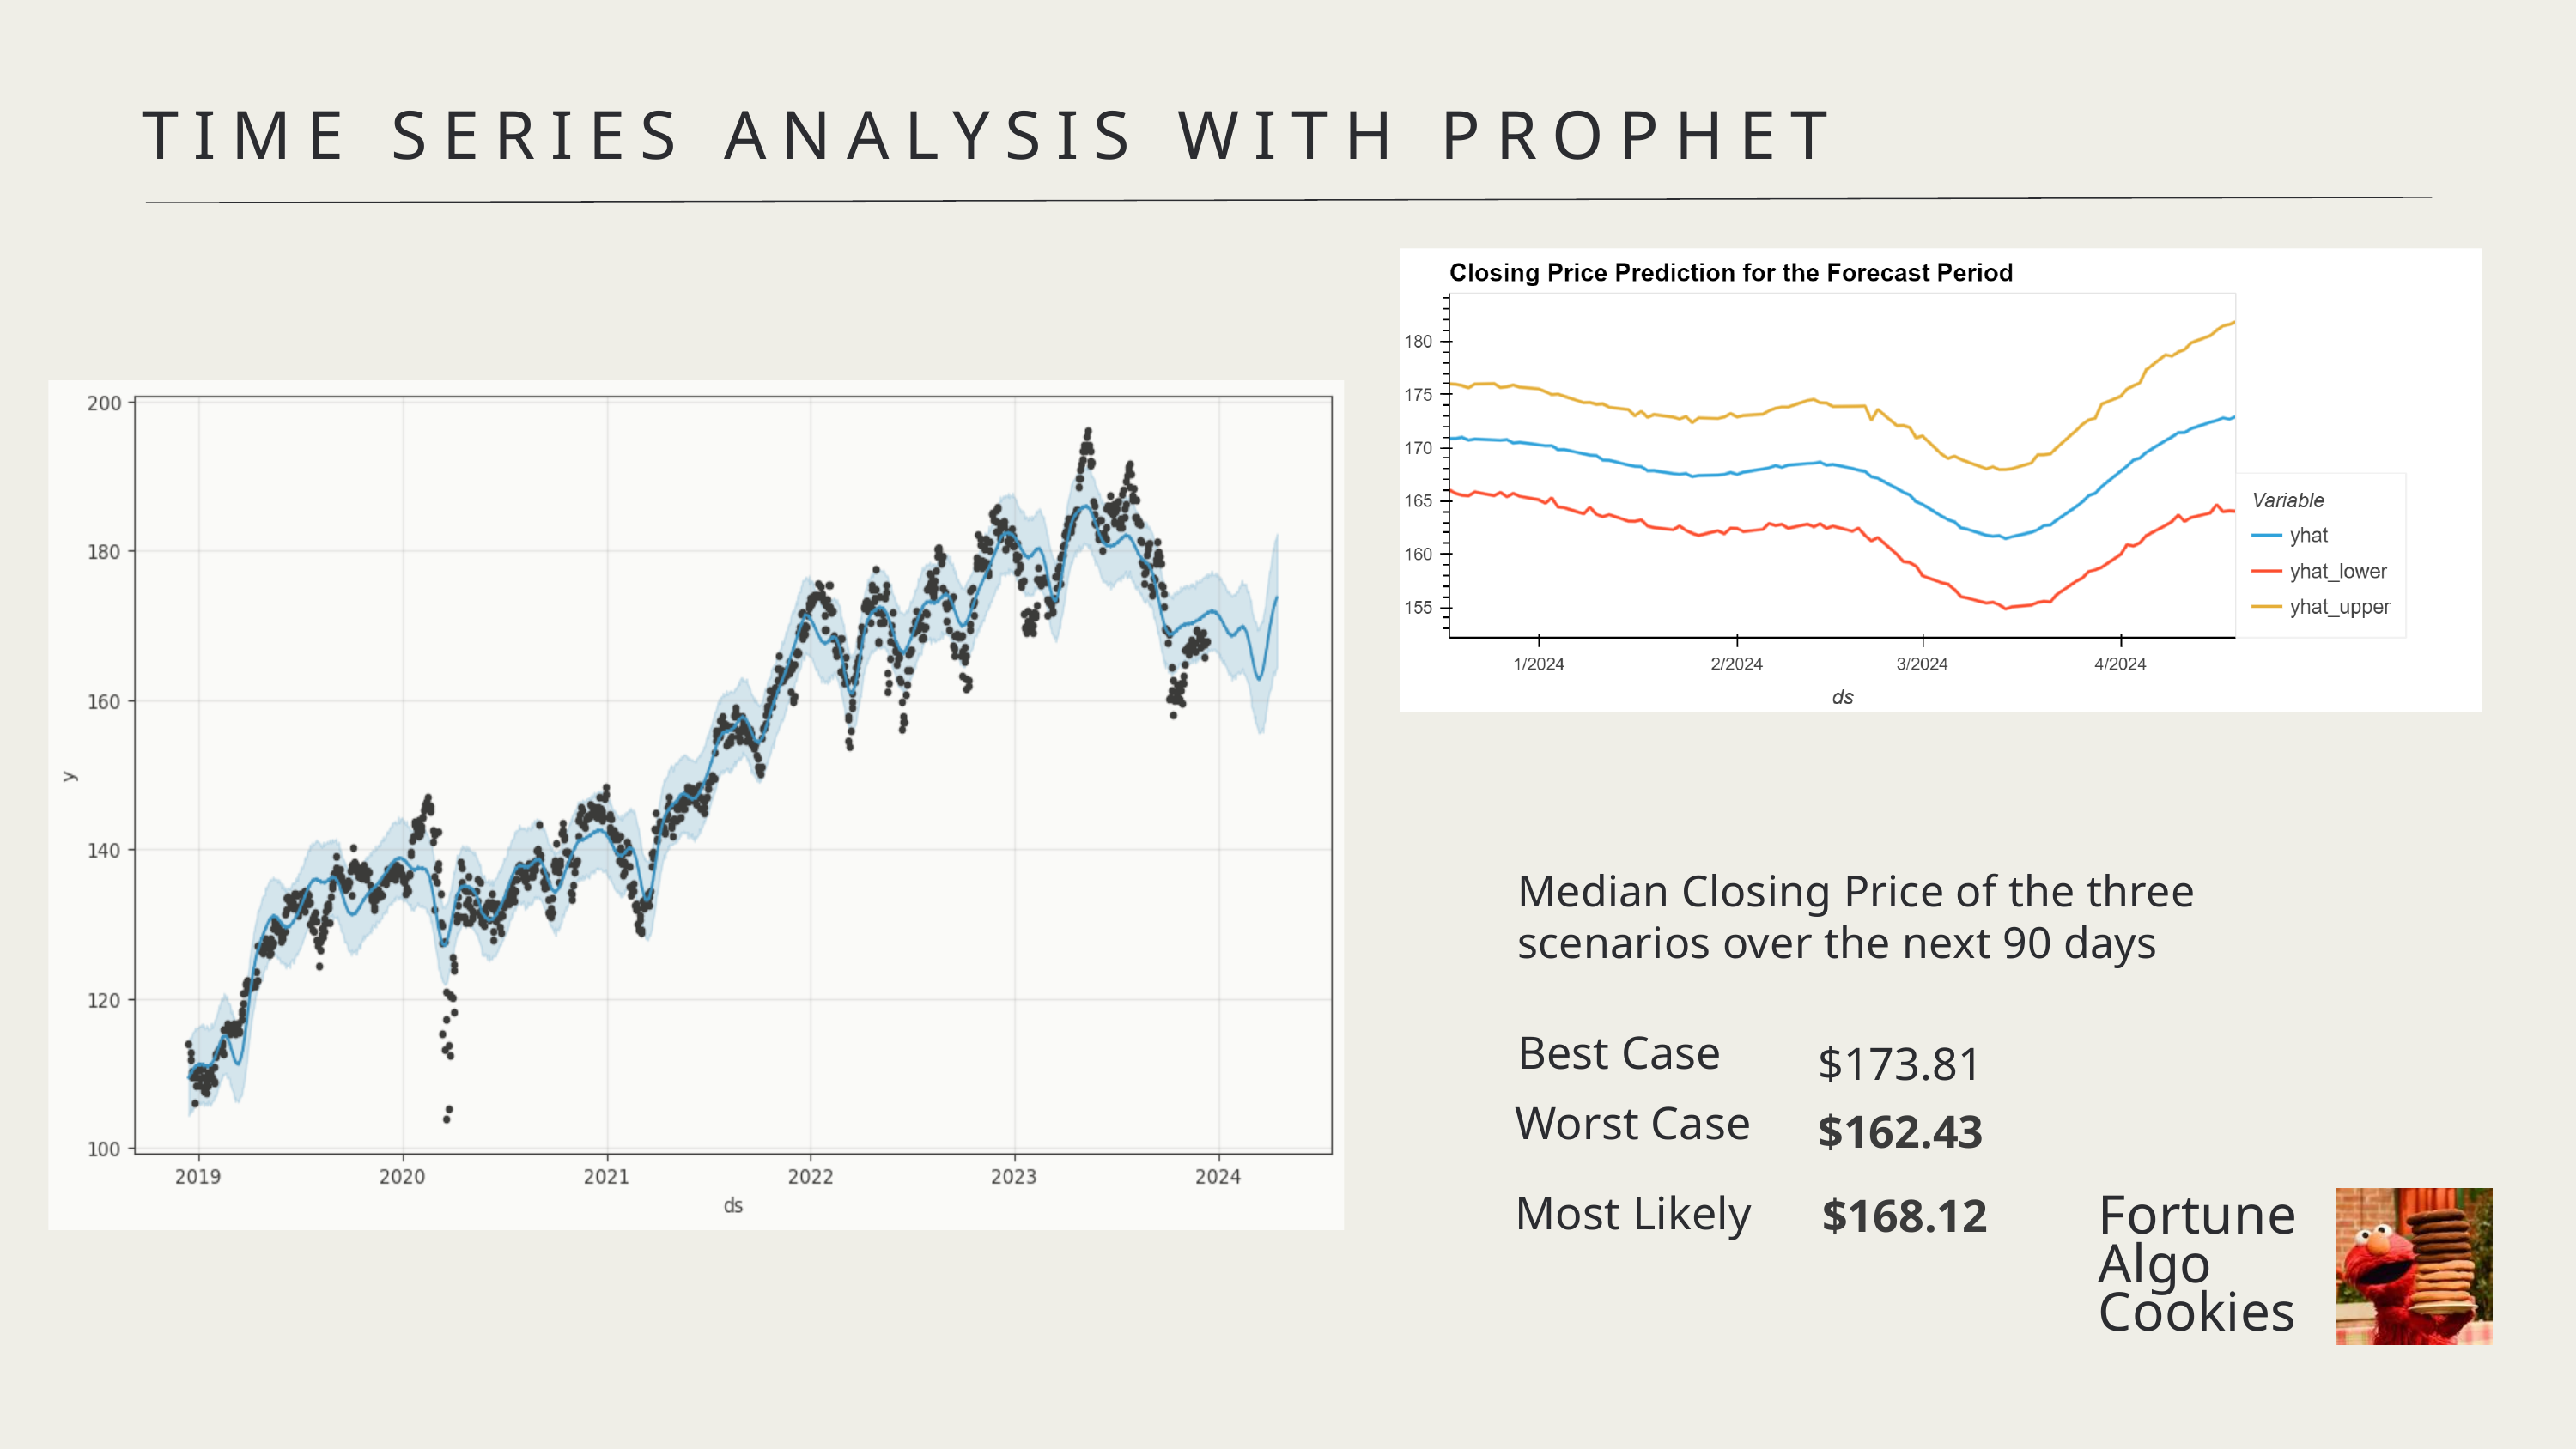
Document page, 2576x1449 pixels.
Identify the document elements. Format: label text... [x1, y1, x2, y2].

text_box Best Case [1517, 1037, 1758, 1078]
text_box [48, 380, 1345, 1230]
text_box Worst Case [1515, 1108, 1758, 1149]
text_box Fortune Algo Cookies [2099, 1196, 2330, 1343]
text_box $173.81 [1818, 1014, 2099, 1089]
text_box Median Closing Price of the three scenarios over the next 90 days [1517, 864, 2220, 968]
text_box $168.12 [1807, 1168, 2073, 1244]
text_box TIME SERIES ANALYSIS WITH PROPHET [142, 79, 2428, 173]
picture [1399, 247, 2482, 712]
text_box Most Likely [1515, 1197, 1781, 1240]
text_box $162.43 [1818, 1089, 2085, 1158]
picture [2335, 1188, 2493, 1346]
